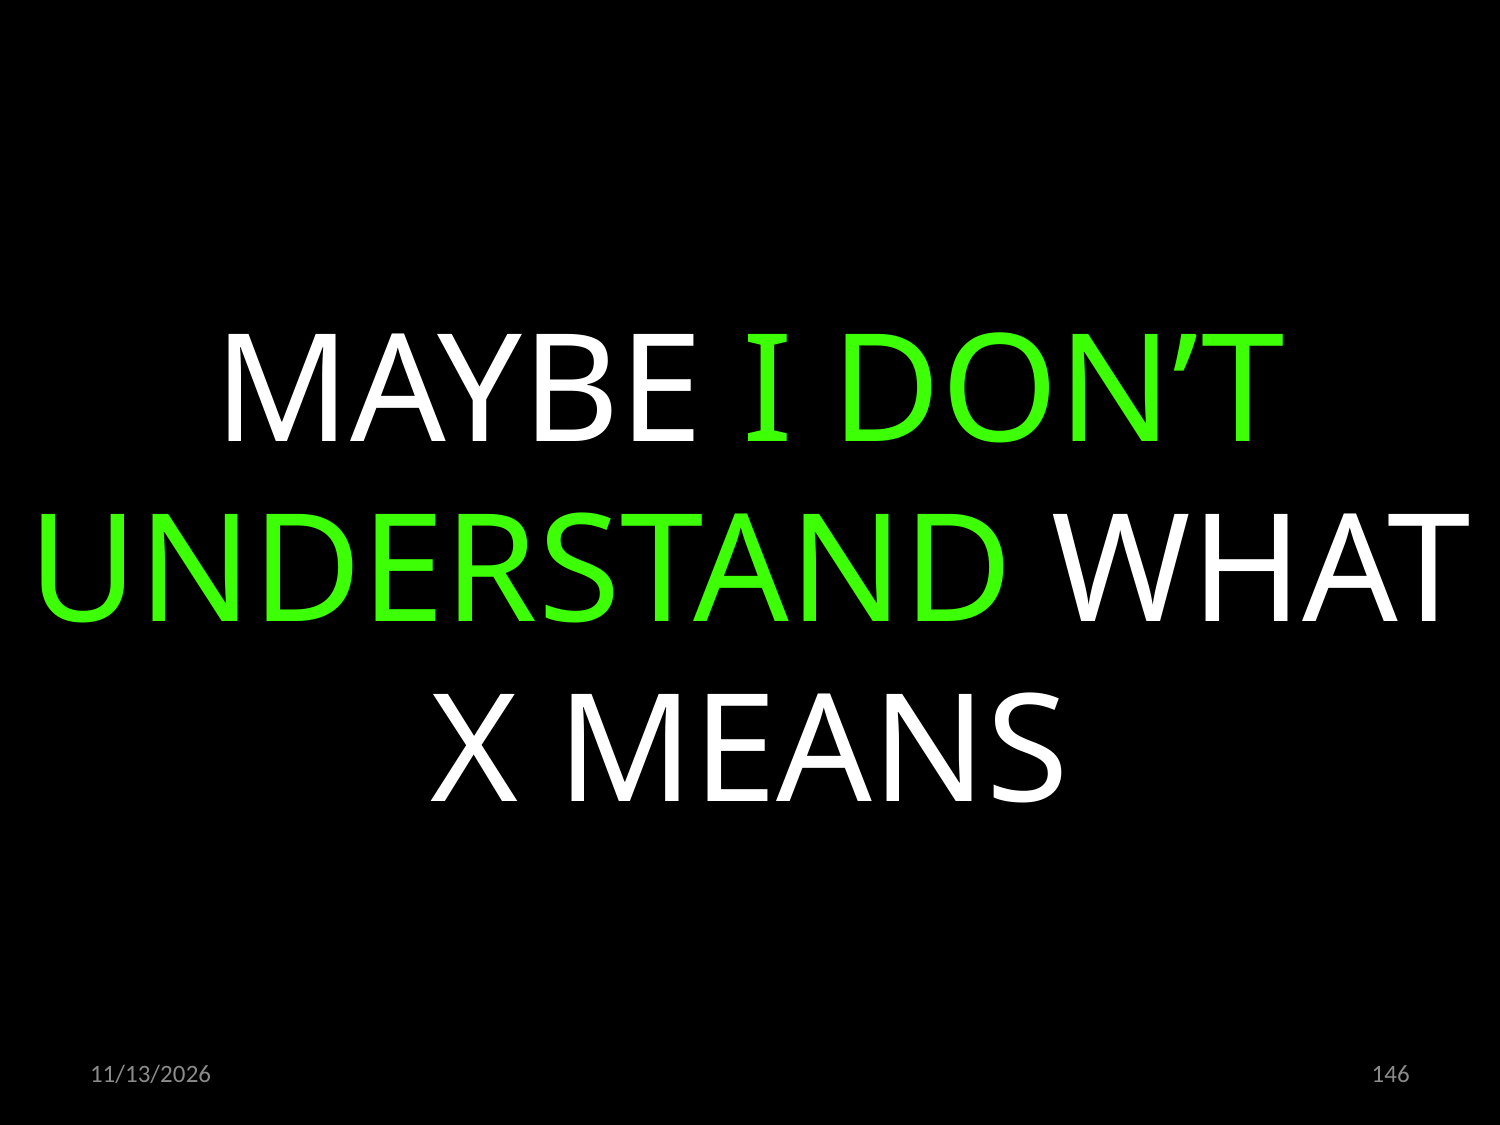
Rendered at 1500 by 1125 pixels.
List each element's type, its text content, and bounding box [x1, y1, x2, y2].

text_box MAYBE I DON’T UNDERSTAND WHAT X MEANS [0, 283, 1500, 386]
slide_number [75, 1042, 425, 1103]
slide_number 146 [1074, 1042, 1425, 1103]
